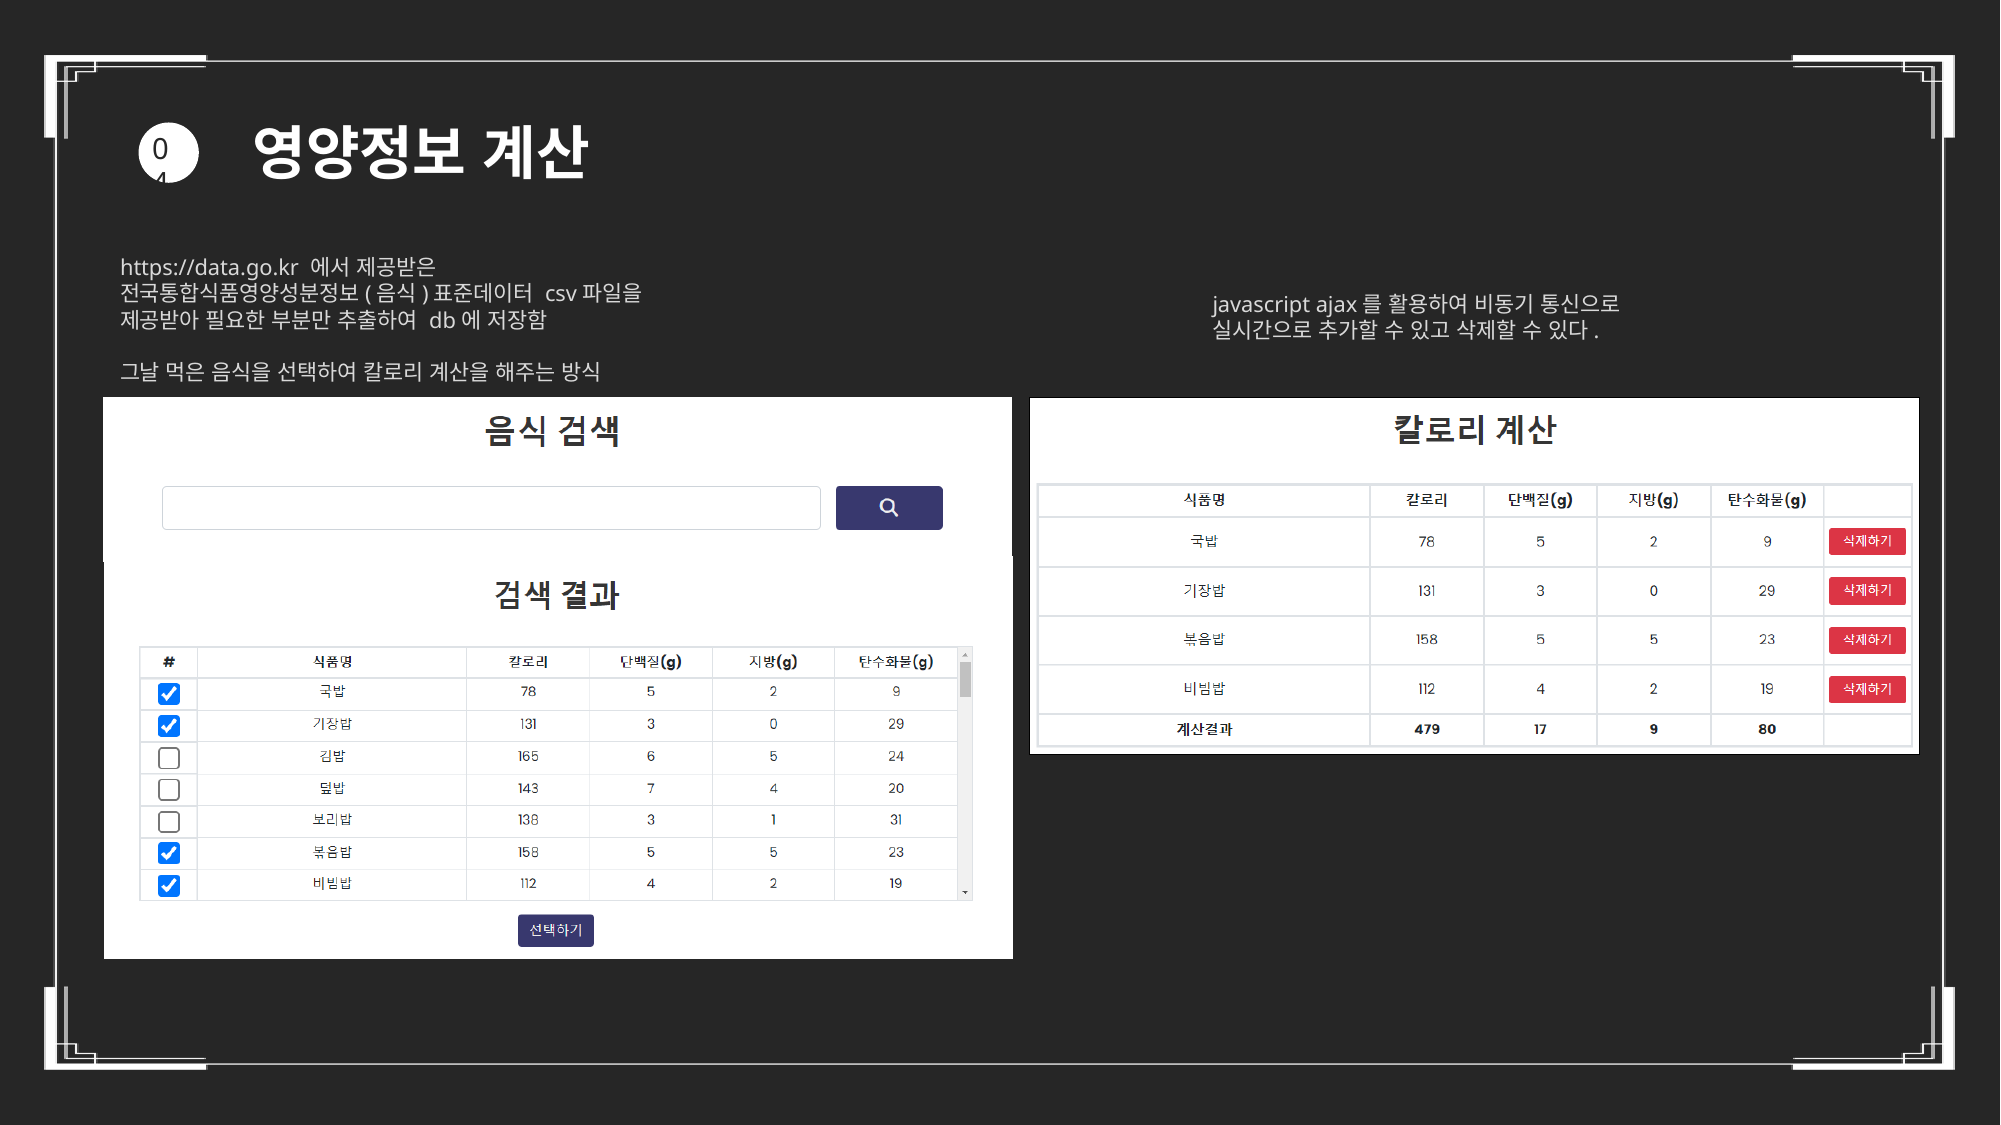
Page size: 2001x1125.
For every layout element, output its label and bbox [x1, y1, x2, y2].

text_box [136, 109, 622, 196]
picture [1029, 397, 1920, 755]
text_box [6, 35, 1994, 1090]
picture [103, 397, 1013, 960]
